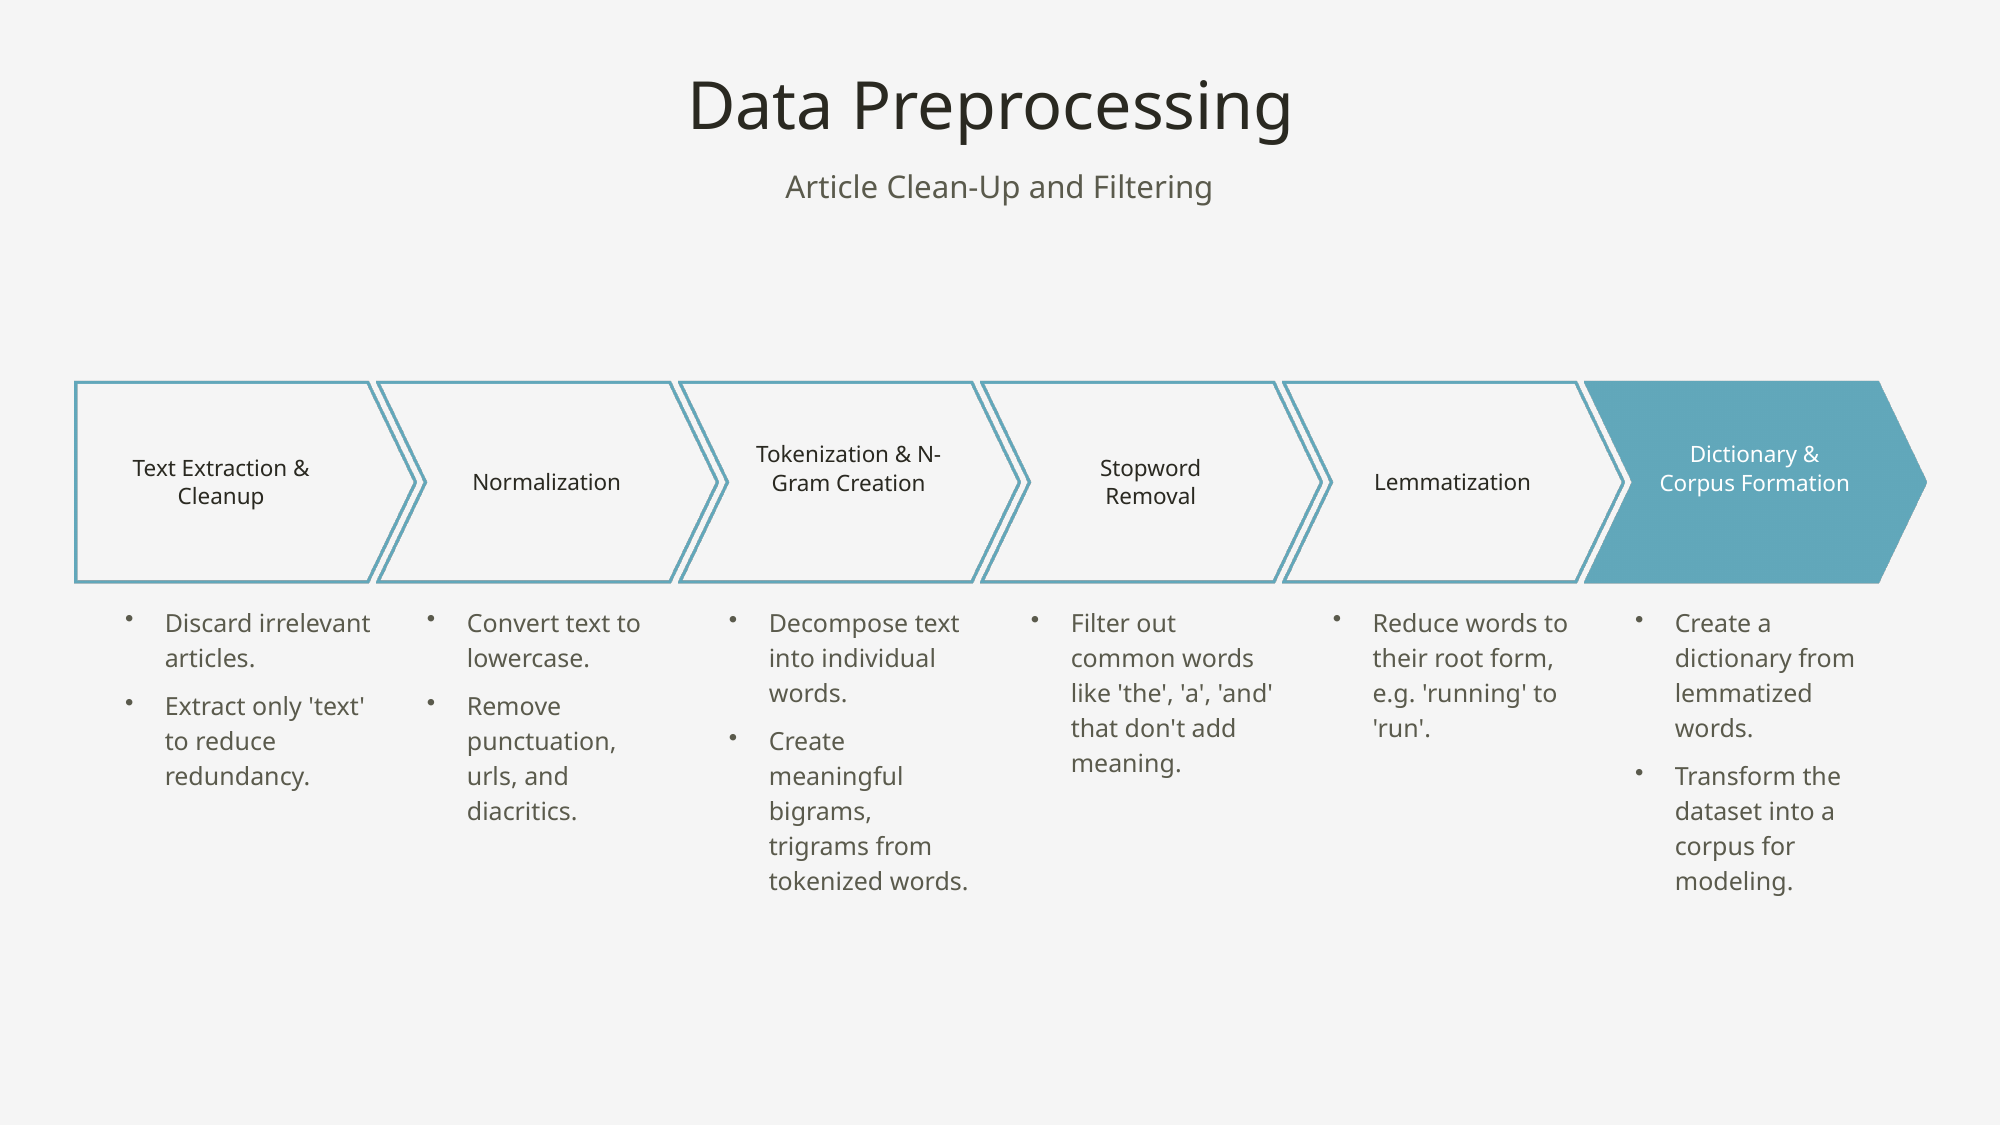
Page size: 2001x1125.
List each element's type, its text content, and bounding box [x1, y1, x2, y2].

picture [74, 380, 1927, 584]
text_box Article Clean-Up and Filtering [0, 160, 2000, 205]
text_box Create a dictionary from lemmatized words. Transform the dataset into a corpus for modeling. [1634, 602, 1882, 896]
text_box Discard irrelevant articles. Extract only 'text' to reduce redundancy. [124, 602, 372, 861]
text_box Convert text to lowercase. Remove punctuation, urls, and diacritics. [426, 602, 674, 826]
text_box Filter out common words like 'the', 'a', 'and' that don't add meaning. [1030, 602, 1278, 812]
text_box Reduce words to their root form, e.g. 'running' to 'run'. [1332, 602, 1580, 777]
text_box Decompose text into individual words. Create meaningful bigrams, trigrams from tokenized words. [728, 602, 976, 966]
text_box Data Preprocessing [0, 59, 2000, 144]
